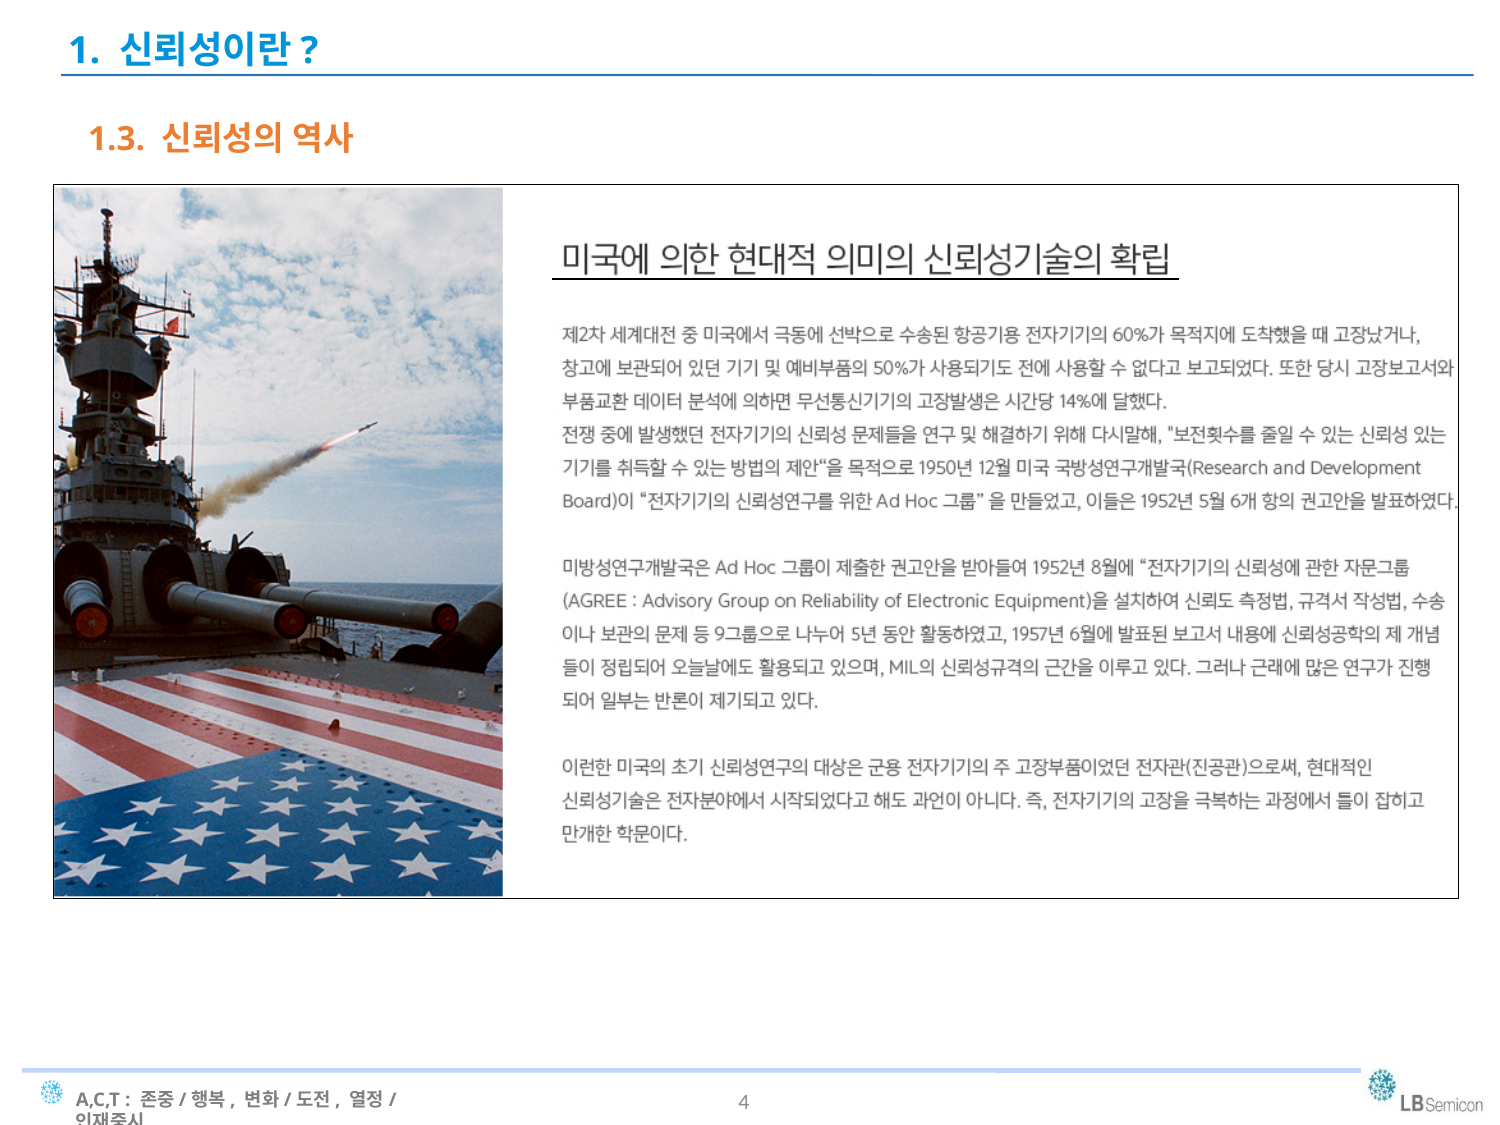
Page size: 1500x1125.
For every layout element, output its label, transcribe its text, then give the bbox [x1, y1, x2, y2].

picture [53, 184, 1459, 899]
slide_number 4 [705, 1070, 765, 1125]
picture [1361, 1063, 1489, 1120]
text_box 1.3. 신뢰성의 역사 [73, 89, 370, 165]
text_box 1. 신뢰성이란? [53, 19, 798, 79]
